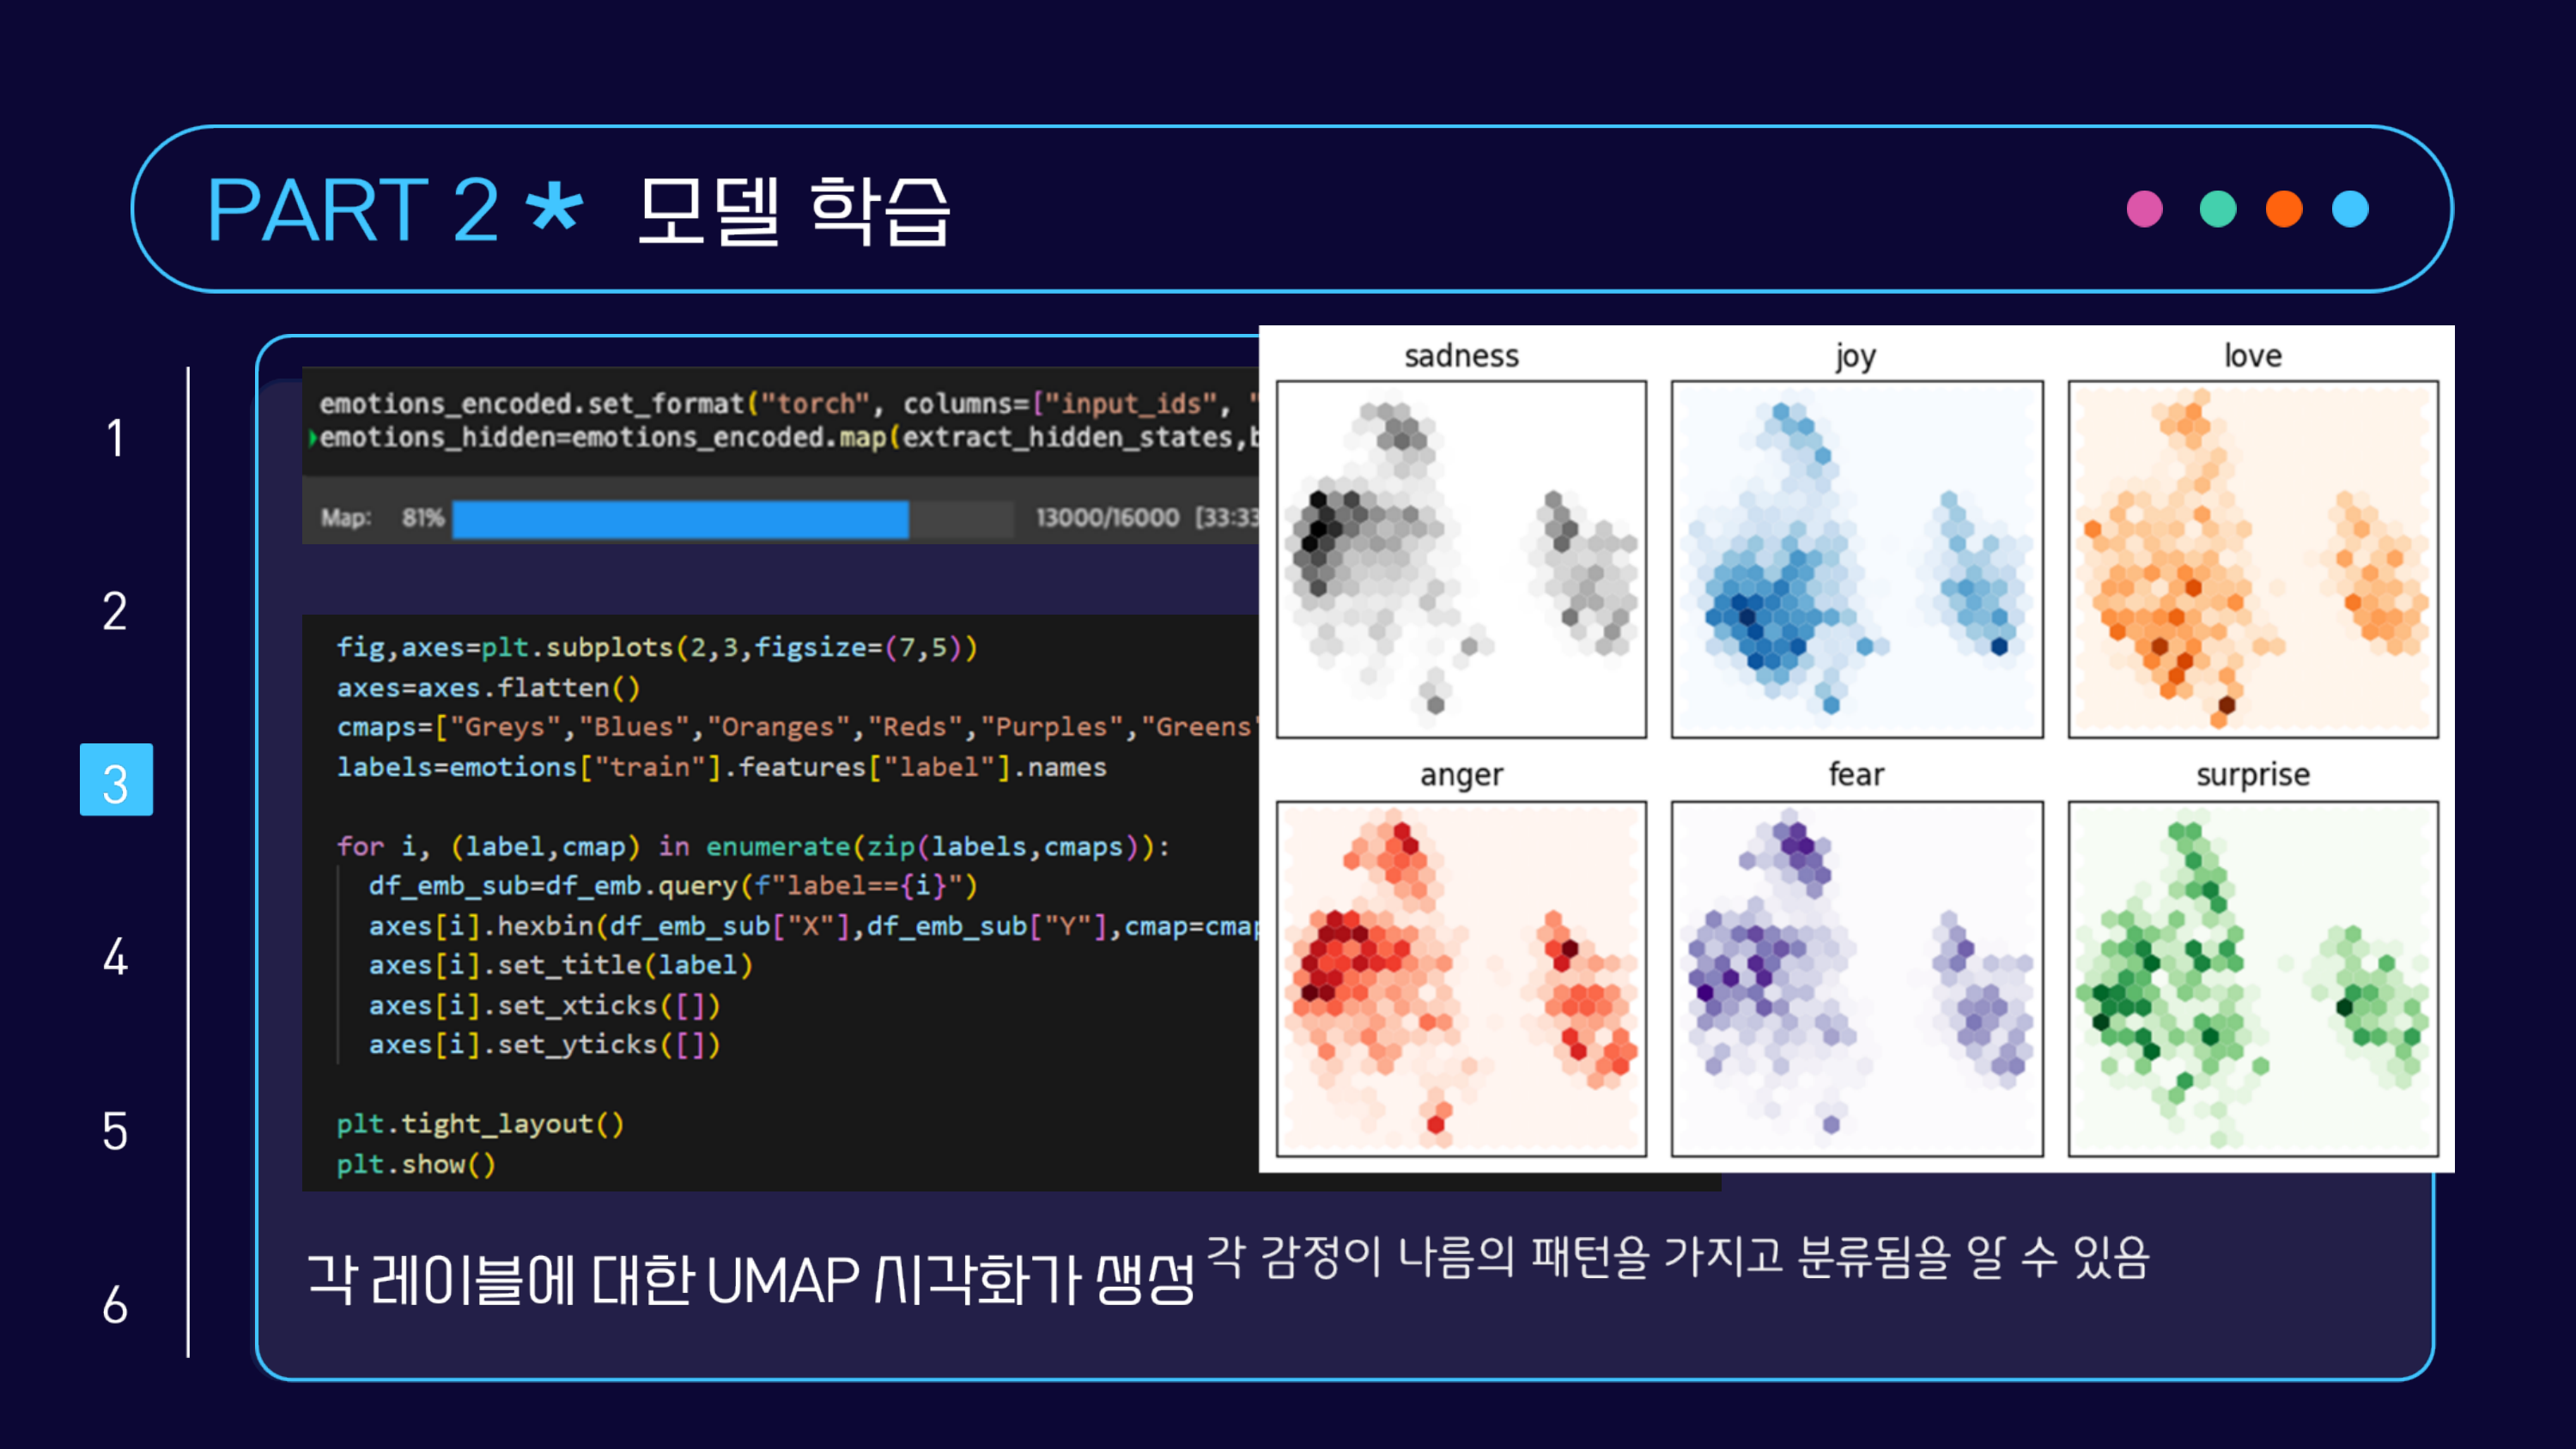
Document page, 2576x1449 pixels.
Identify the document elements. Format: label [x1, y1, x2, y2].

picture [83, 377, 181, 518]
picture [85, 1242, 179, 1383]
picture [83, 1069, 183, 1210]
picture [85, 895, 181, 1036]
picture [83, 550, 183, 691]
picture [0, 67, 2455, 1383]
